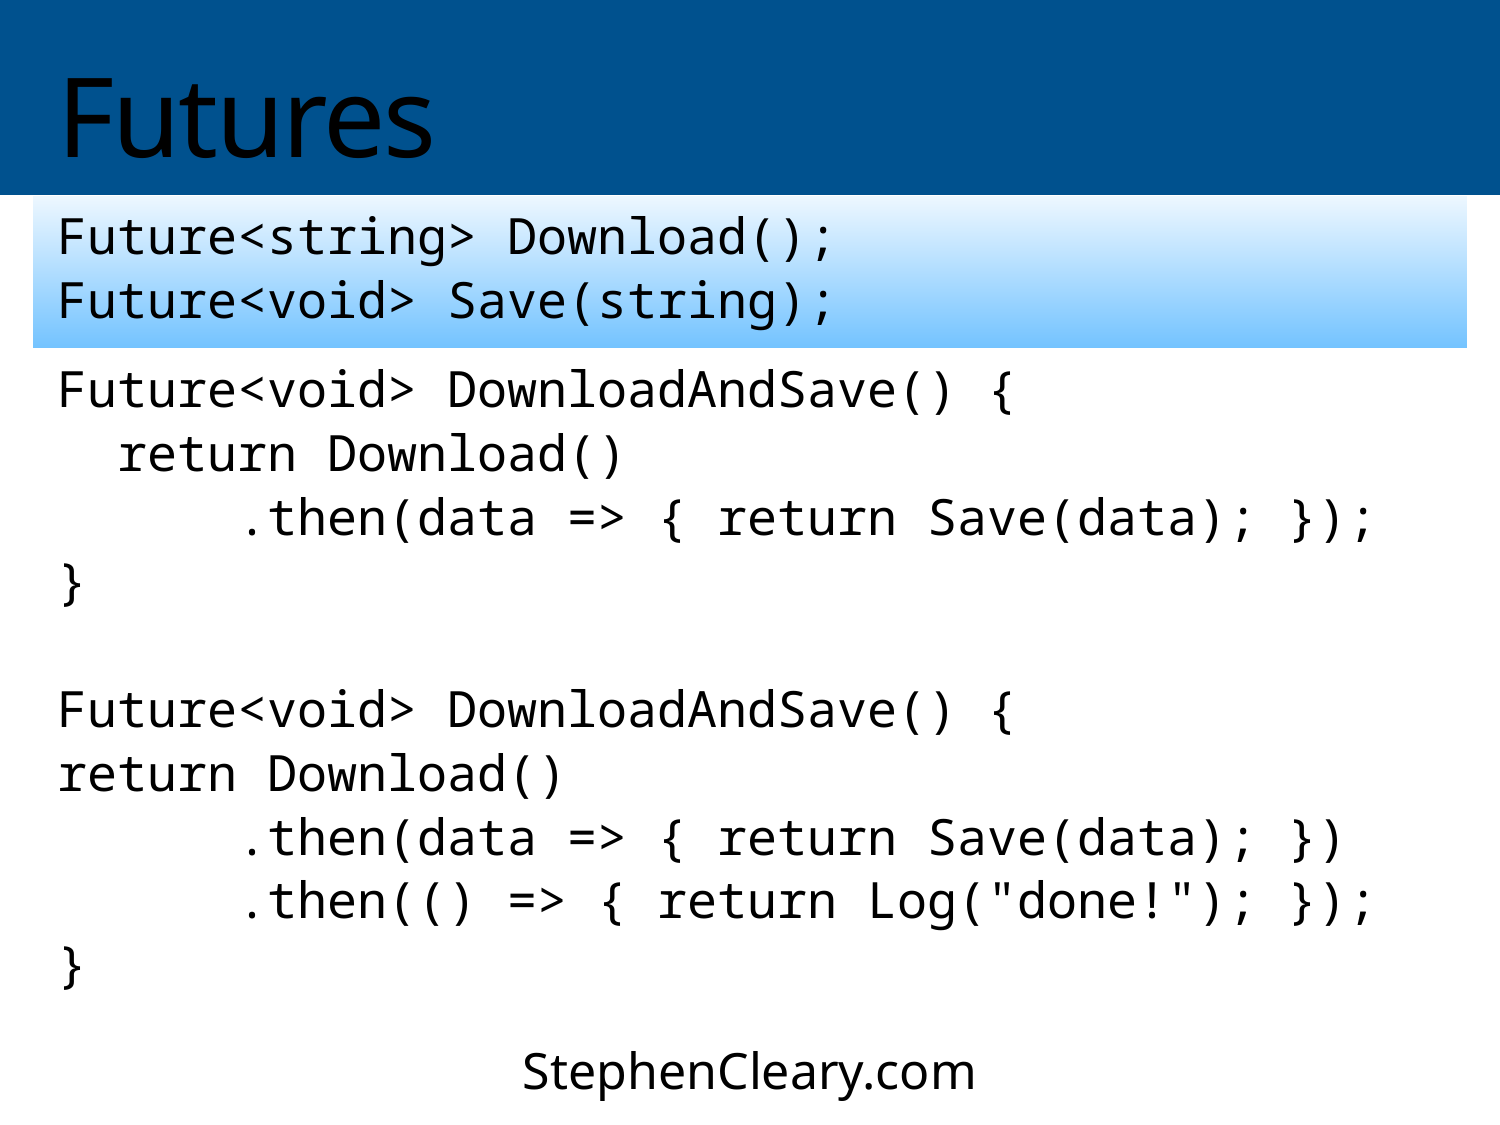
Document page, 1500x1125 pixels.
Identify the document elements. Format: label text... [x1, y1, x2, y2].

list Future<string> Download(); Future<void> Save(string); [33, 196, 1467, 348]
text_box Future<void> DownloadAndSave() { return Download() .then(data => { return Save(data); }); } Future<void> DownloadAndSave() { return Download() .then(data => { return Save(data); }) .then(() => { return Log("done!"); }); } [33, 349, 1467, 1009]
title Futures [33, 47, 1468, 196]
